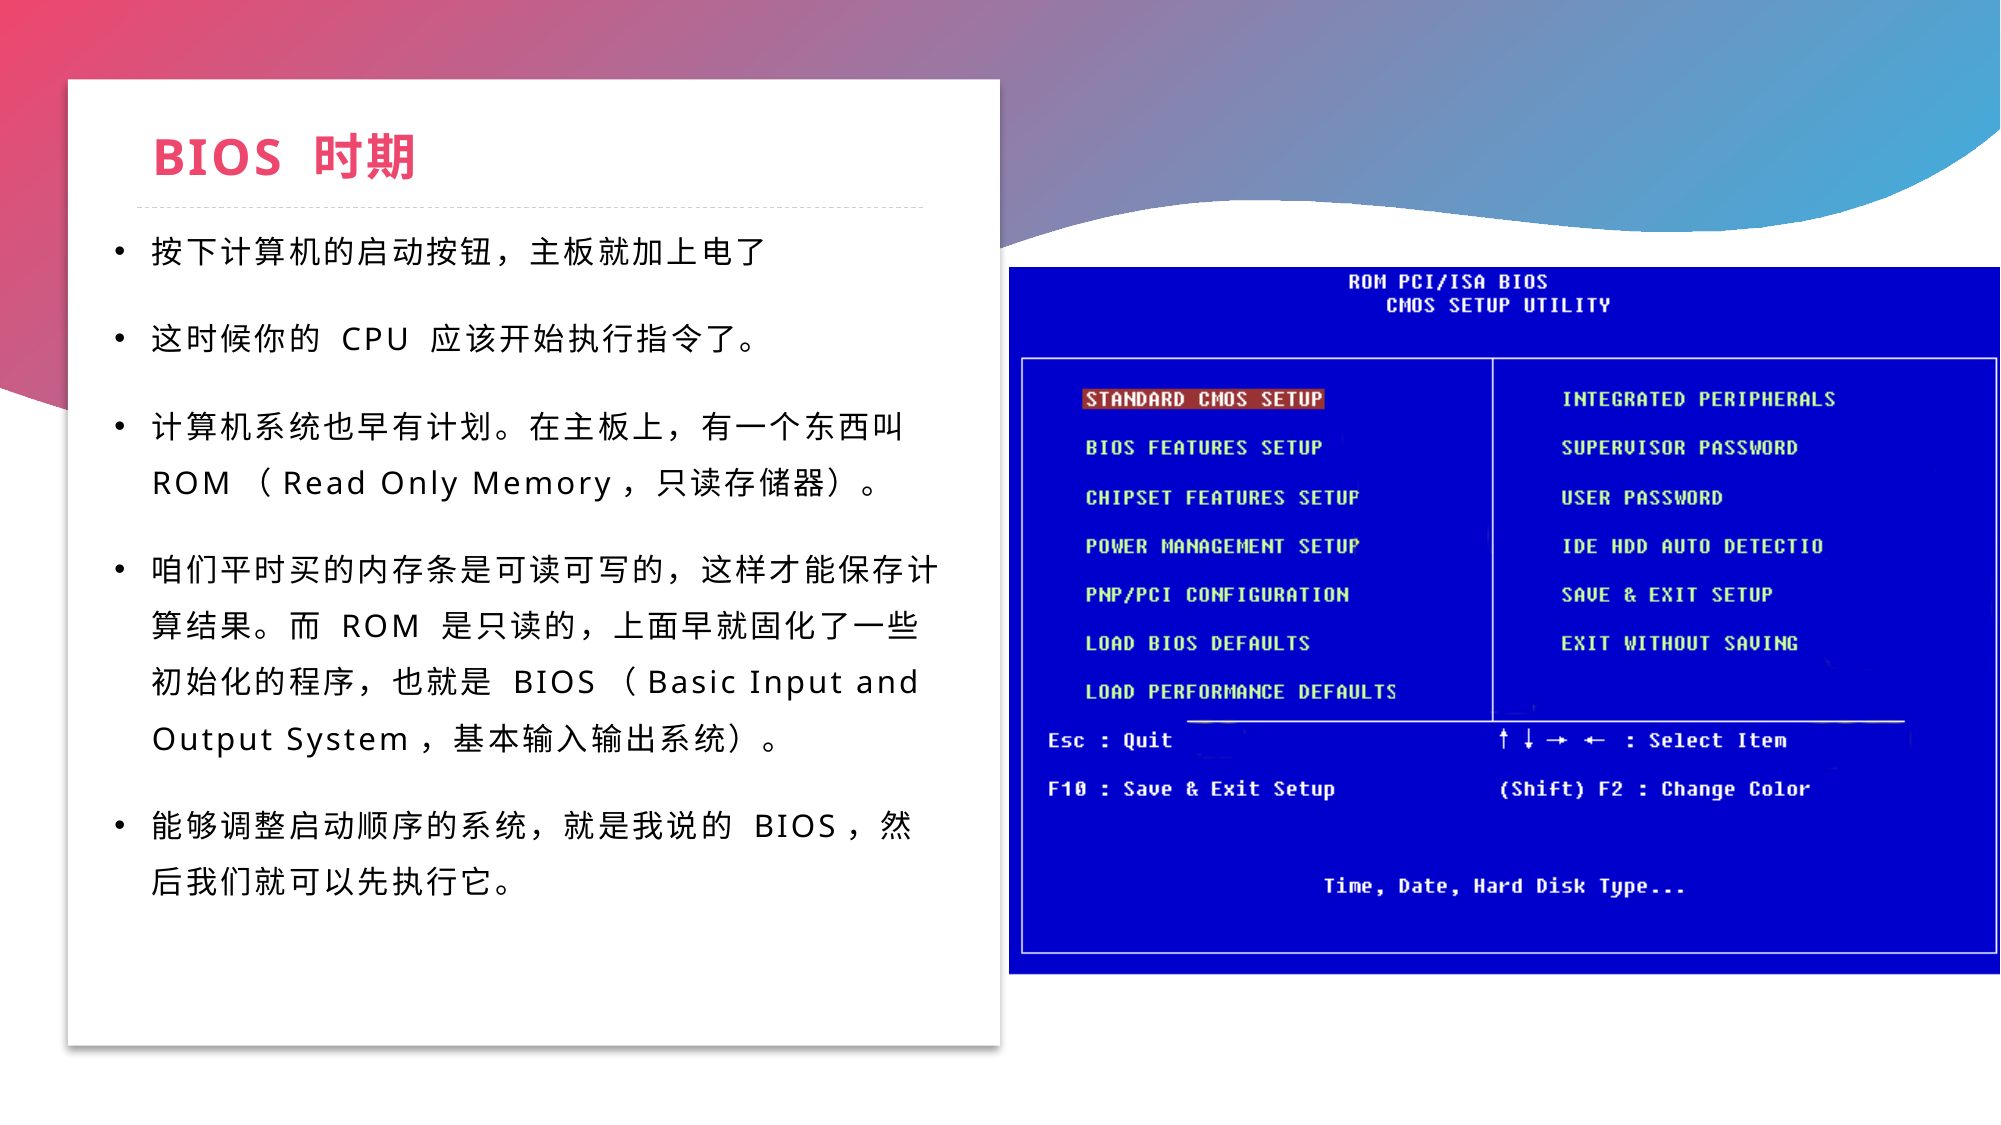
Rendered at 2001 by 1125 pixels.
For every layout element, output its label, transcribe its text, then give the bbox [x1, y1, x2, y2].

title BIOS 时期 [137, 111, 924, 208]
list 按下计算机的启动按钮，主板就加上电了 这时候你的 CPU 应该开始执行指令了。 计算机系统也早有计划。在主板上，有一个东西叫 ROM（Read Only Memory，只读存储器）。 咱们平时买的内存条是可读可写的，这样才能保存计算结果。而 ROM 是只读的，上面早就固化了一些初始化的程序，也就是 BIOS（Basic Input and Output System，基本输入输出系统）。 能够调整启动顺序的系统，就是我说的 BIOS，然后我们就可以先执行它。 [99, 205, 962, 1012]
picture [1009, 267, 2000, 976]
